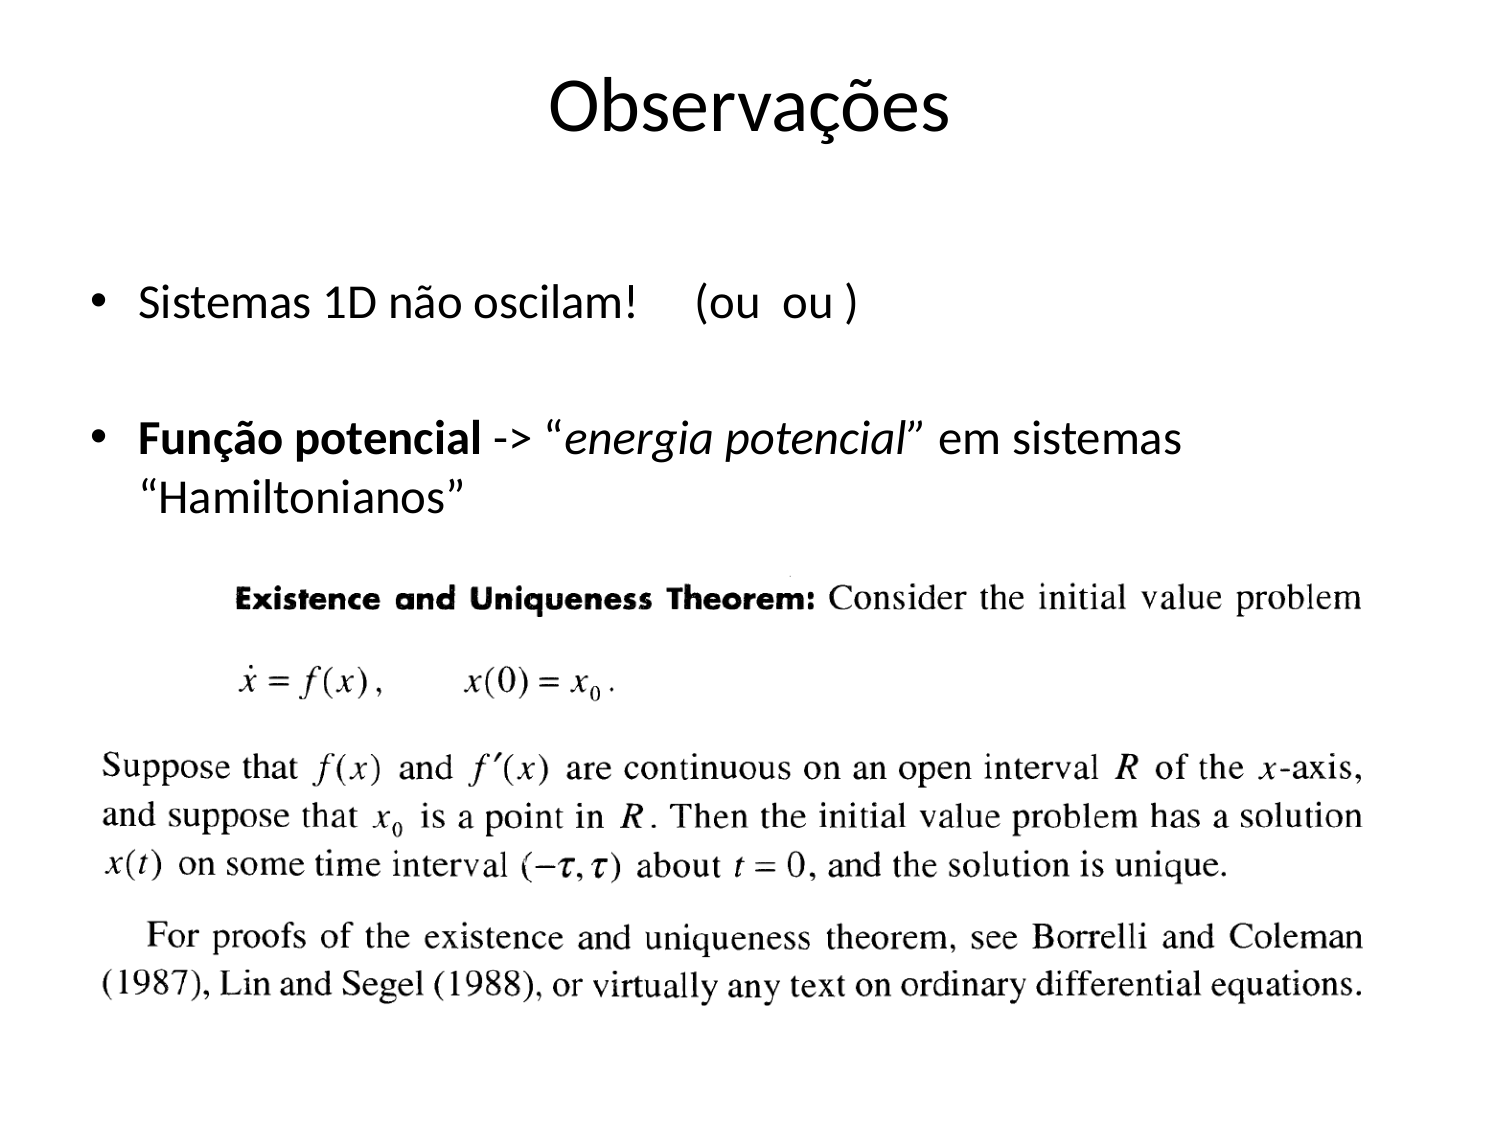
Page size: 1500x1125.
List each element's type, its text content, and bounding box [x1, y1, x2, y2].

picture [92, 572, 1382, 1007]
title Observações [75, 45, 1425, 155]
